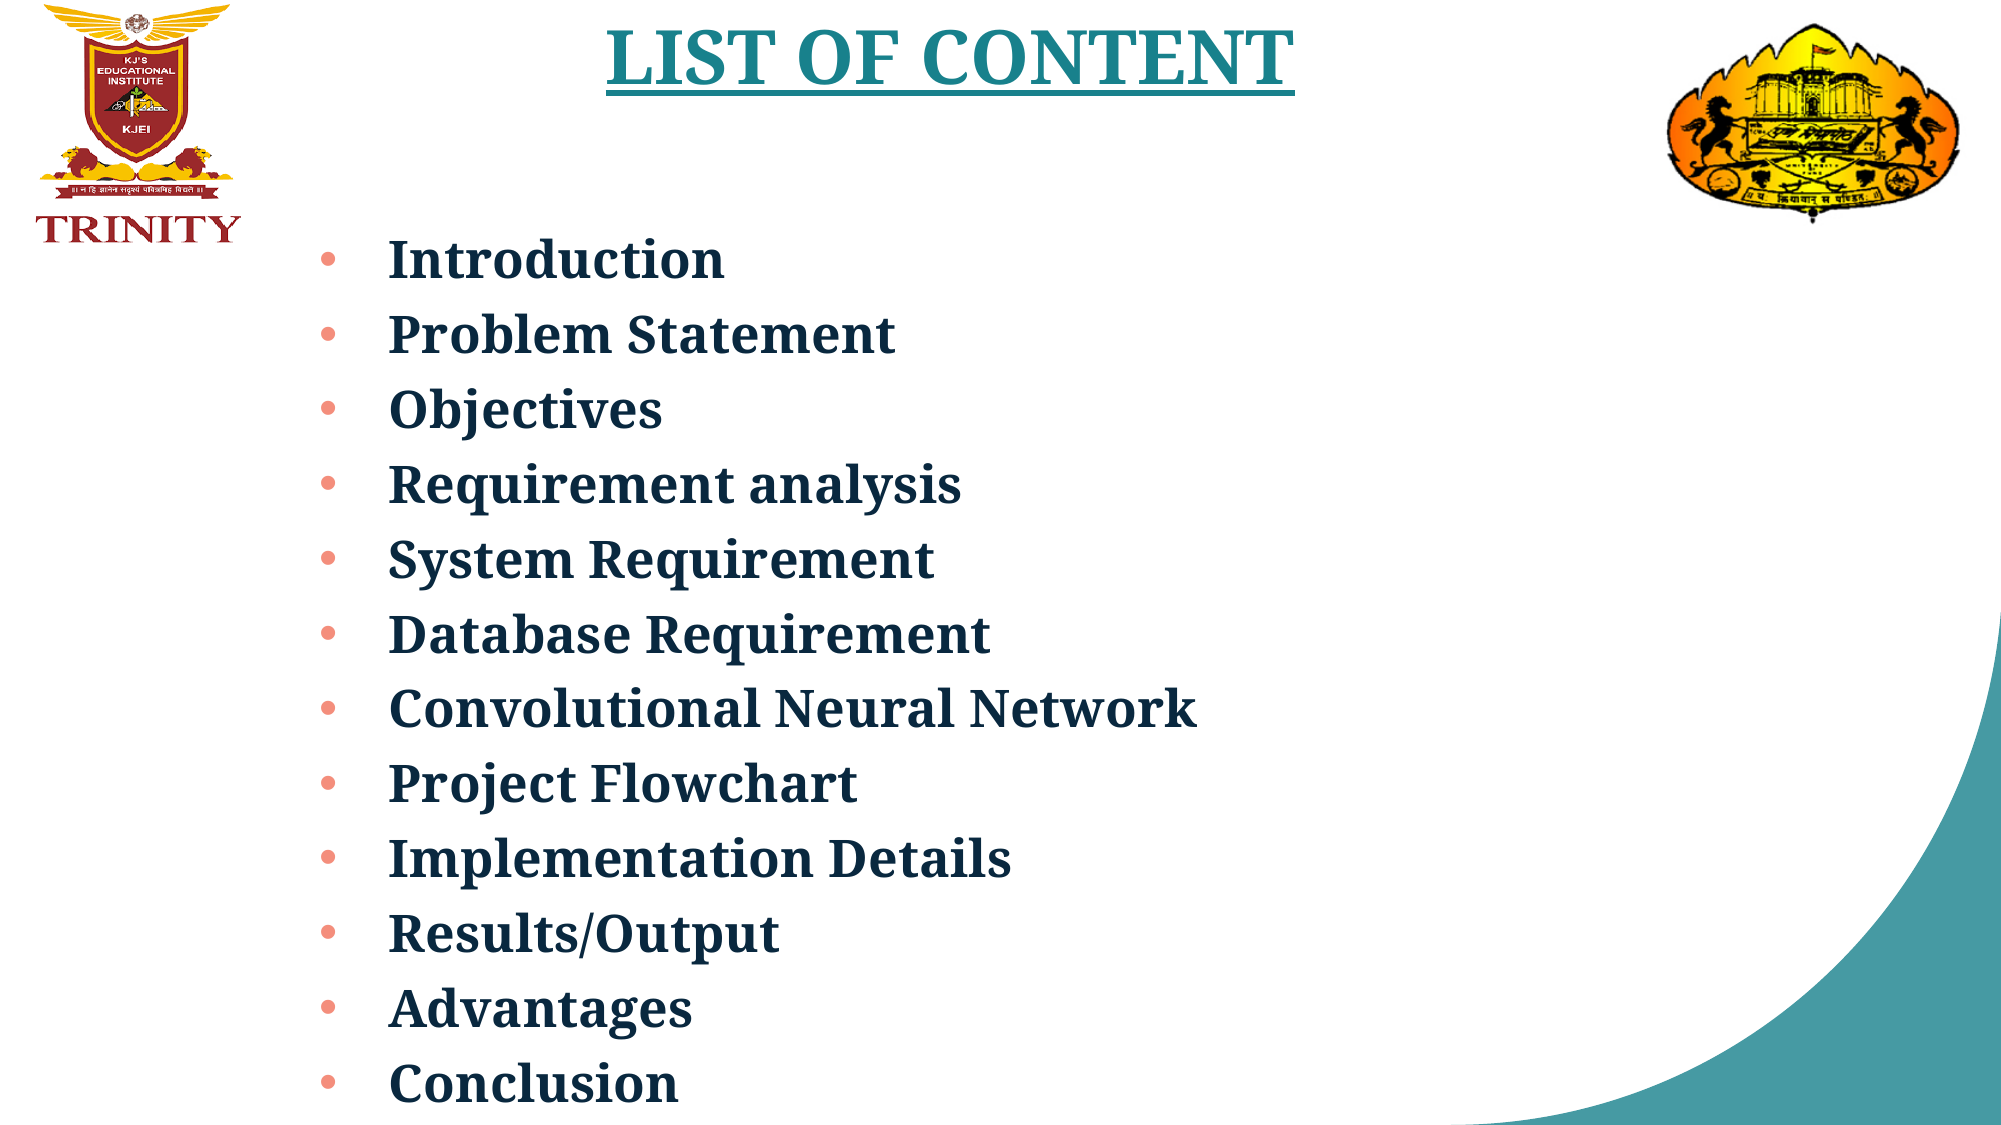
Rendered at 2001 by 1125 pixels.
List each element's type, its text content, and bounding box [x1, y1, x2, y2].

picture [33, 0, 241, 244]
list Introduction Problem Statement Objectives Requirement analysis System Requirement Database Requirement Convolutional Neural Network Project Flowchart Implementation Details Results/Output Advantages Conclusion [284, 207, 1587, 1125]
title LIST OF CONTENT [284, 0, 1616, 164]
picture [1659, 19, 1967, 227]
